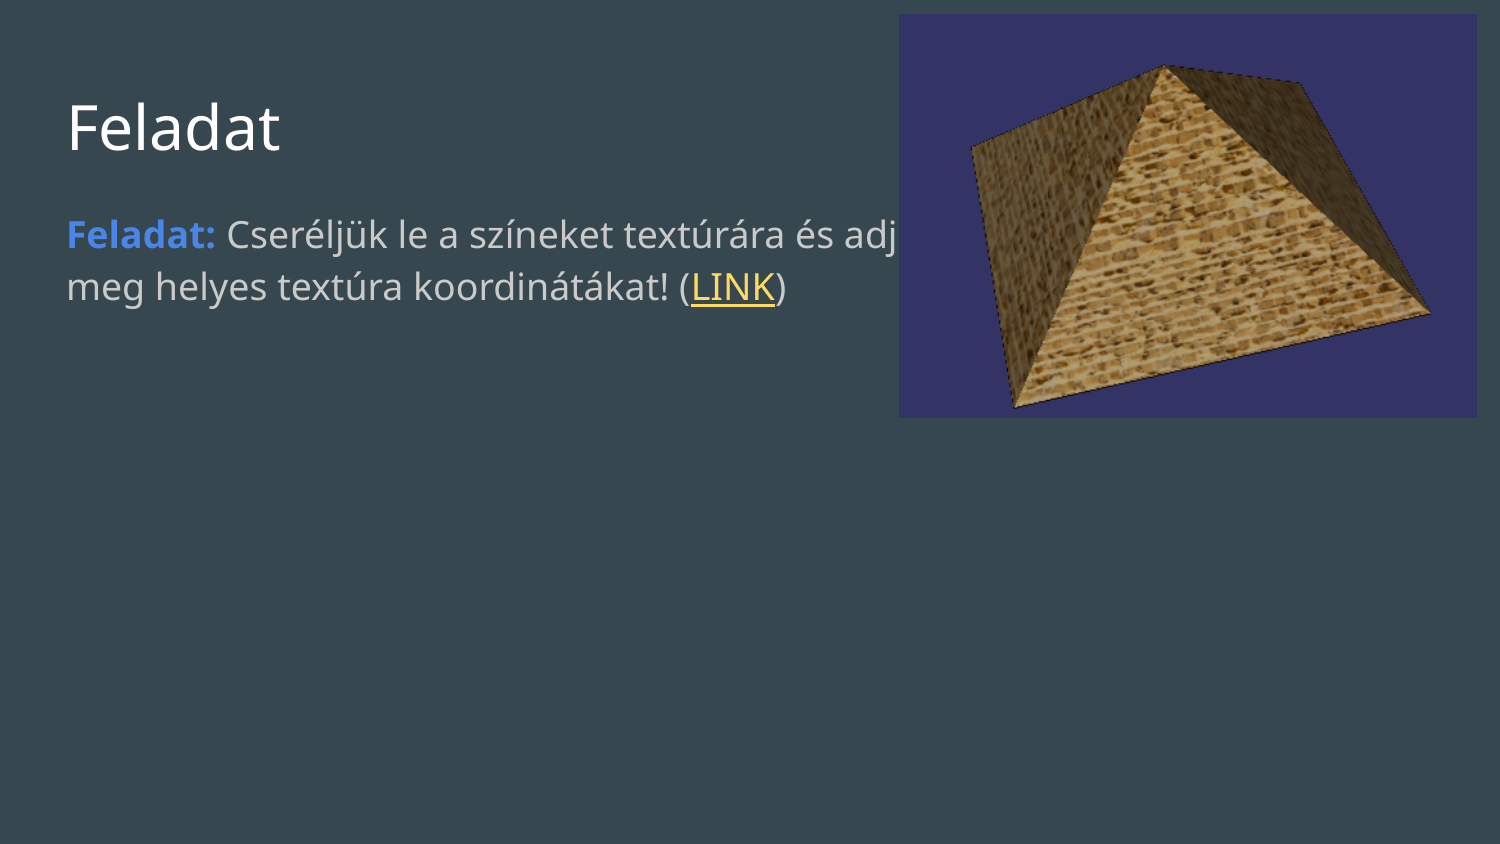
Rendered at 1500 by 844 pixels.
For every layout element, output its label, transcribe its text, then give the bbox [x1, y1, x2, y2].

list Feladat: Cseréljük le a színeket textúrára és adjunk meg helyes textúra koordinátákat! (LINK) [51, 189, 1449, 811]
title Feladat [51, 72, 894, 167]
picture [899, 14, 1478, 418]
